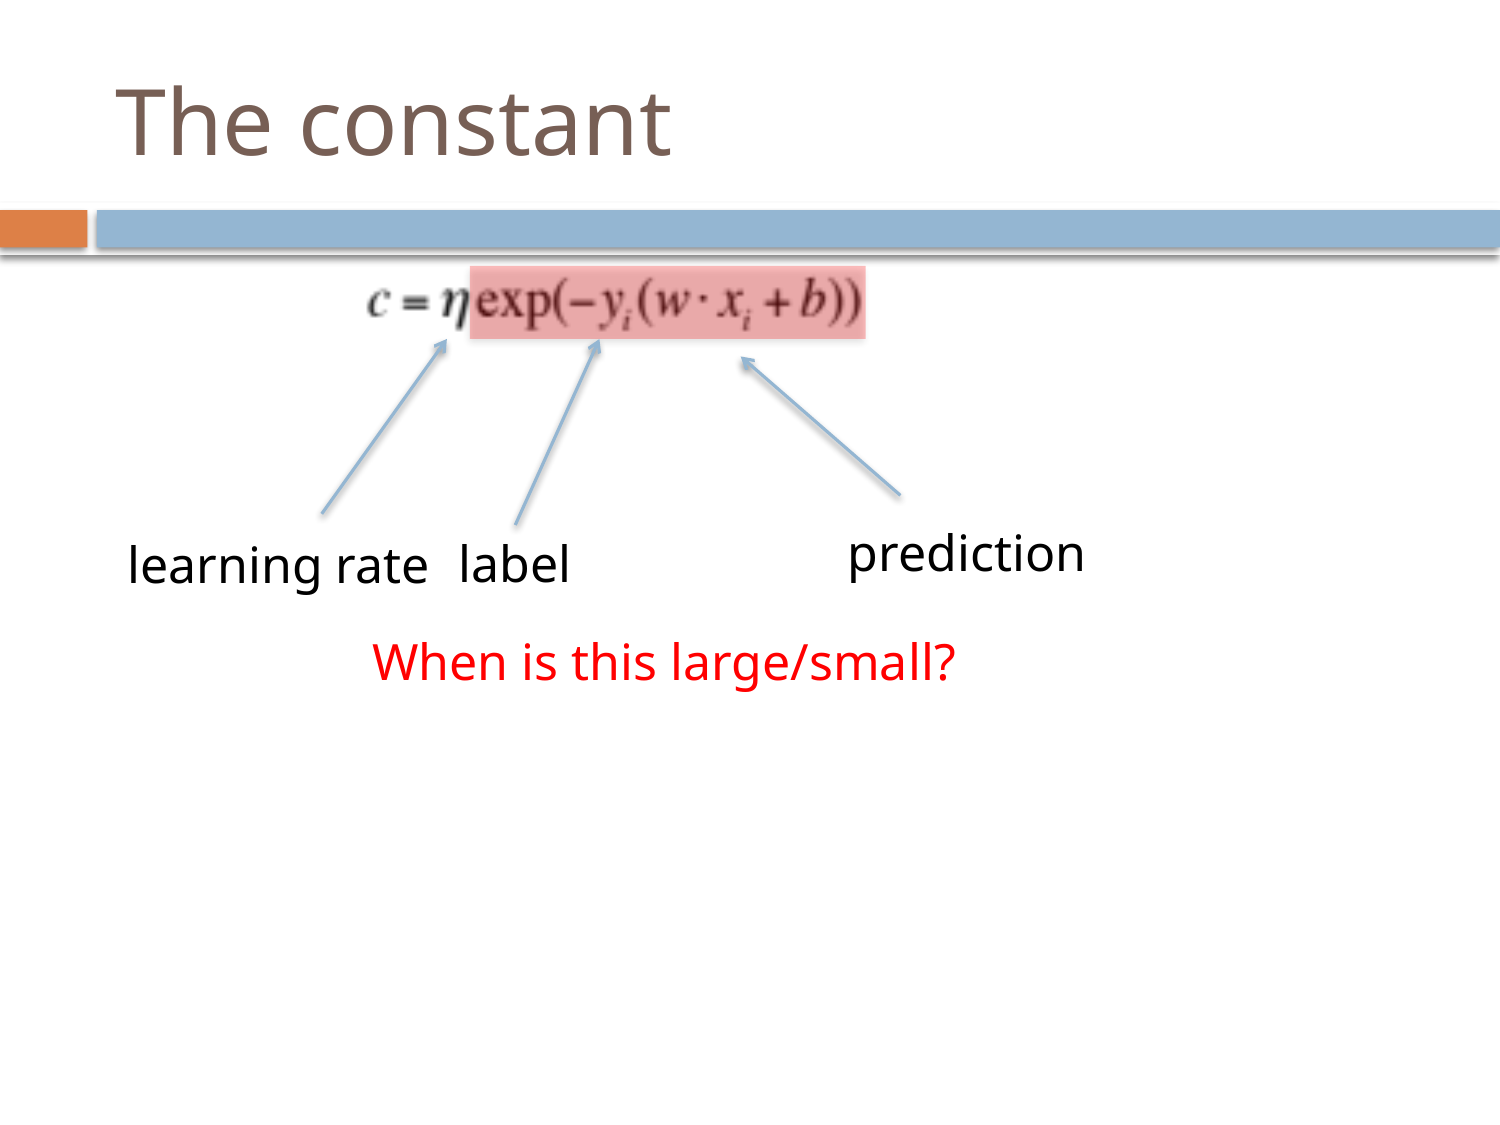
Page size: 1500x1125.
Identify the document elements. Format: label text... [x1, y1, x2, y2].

text_box When is this large/small? [357, 622, 971, 698]
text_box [362, 265, 866, 340]
title The constant [100, 37, 1438, 200]
text_box label [444, 524, 587, 600]
text_box learning rate [112, 526, 445, 602]
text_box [321, 338, 448, 515]
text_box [740, 356, 901, 496]
text_box prediction [833, 513, 1102, 589]
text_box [514, 338, 600, 526]
